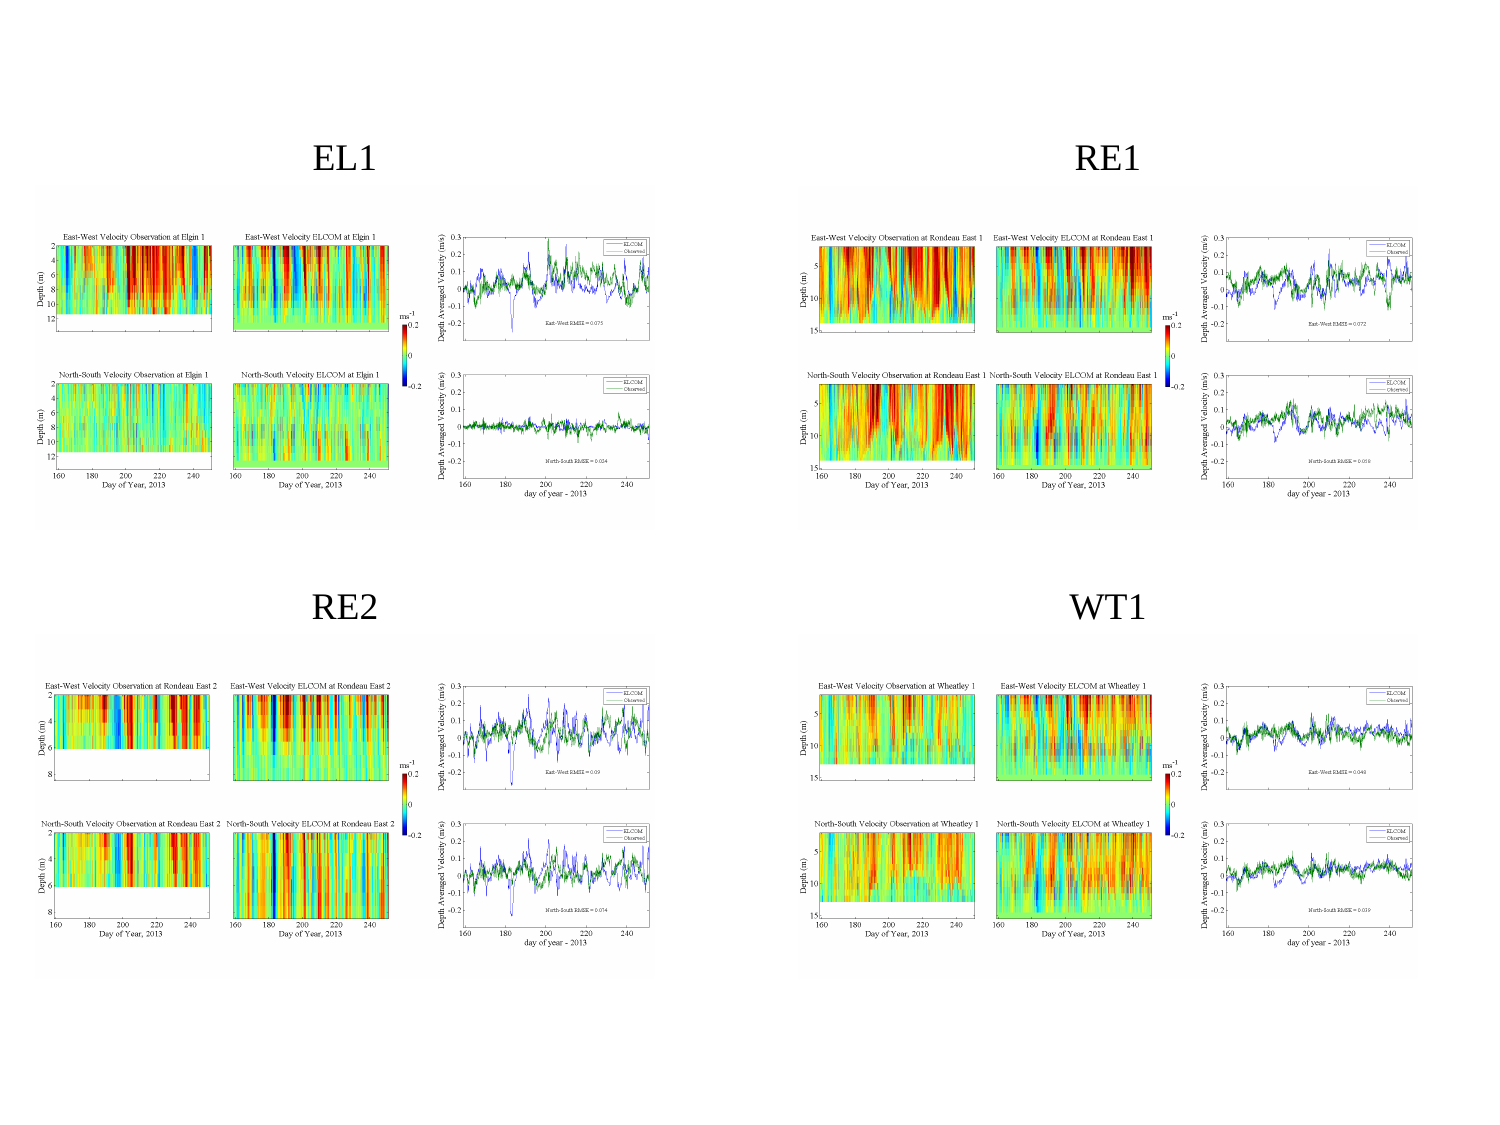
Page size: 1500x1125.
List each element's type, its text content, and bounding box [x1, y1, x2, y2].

text_box RE2 [296, 574, 394, 633]
picture [798, 634, 1419, 979]
picture [798, 185, 1419, 531]
text_box RE1 [1059, 125, 1157, 184]
text_box WT1 [1054, 574, 1162, 633]
picture [34, 185, 656, 531]
text_box EL1 [297, 125, 393, 184]
picture [35, 634, 656, 979]
